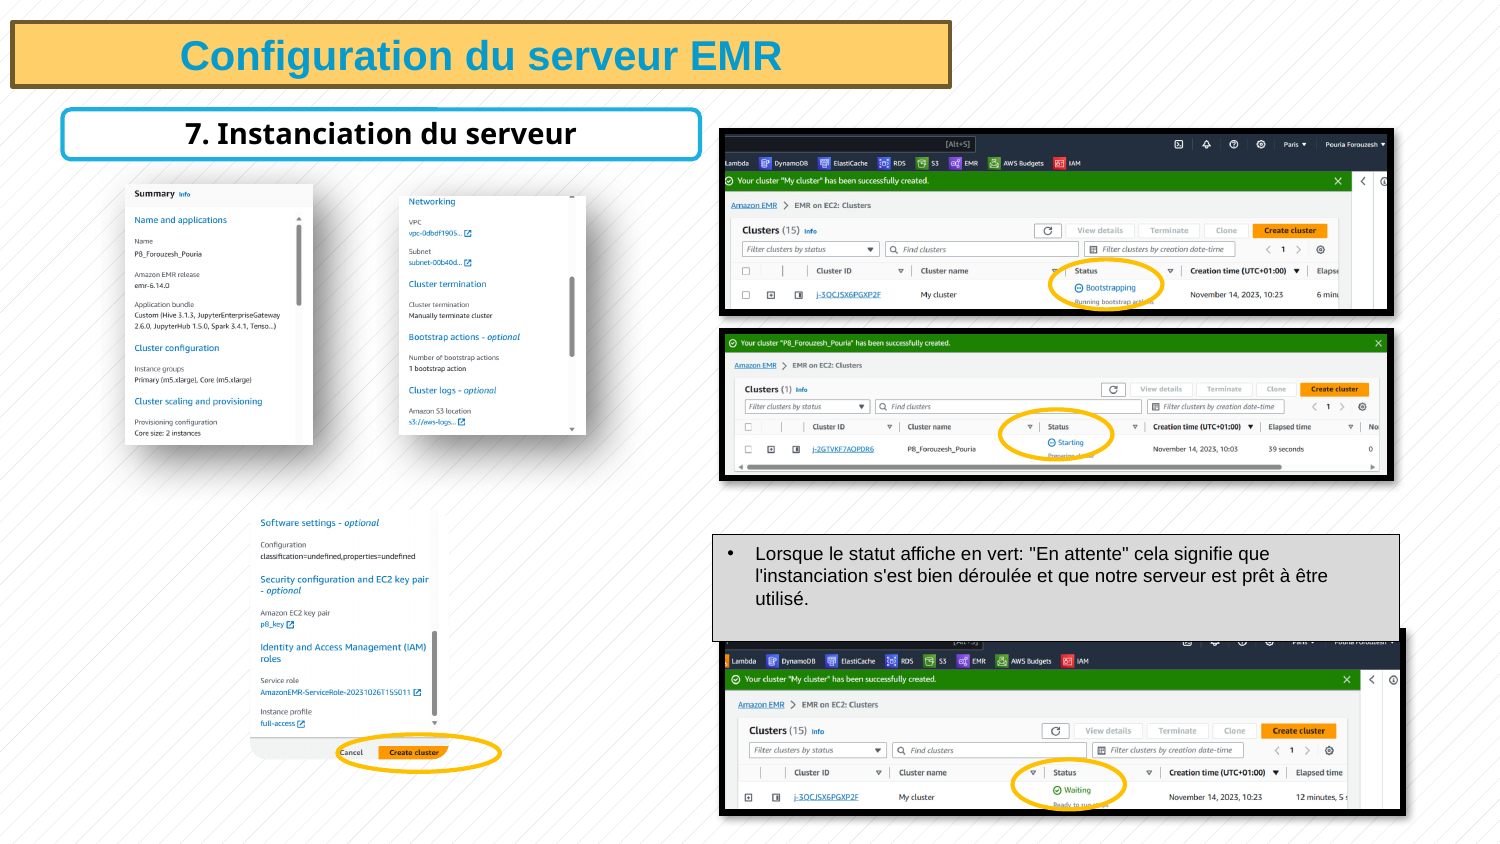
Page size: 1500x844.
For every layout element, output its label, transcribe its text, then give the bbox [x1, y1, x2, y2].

picture [724, 634, 1401, 810]
picture [399, 196, 587, 435]
text_box Lorsque le statut affiche en vert: "En attente" cela signifie que l'instanciation s'est bien déroulée et que notre serveur est prêt à être utilisé. [712, 534, 1400, 642]
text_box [62, 109, 701, 160]
picture [724, 134, 1388, 310]
text_box [359, 734, 502, 774]
picture [249, 509, 450, 760]
picture [124, 184, 313, 445]
text_box Configuration du serveur EMR [10, 20, 952, 89]
picture [724, 334, 1388, 476]
